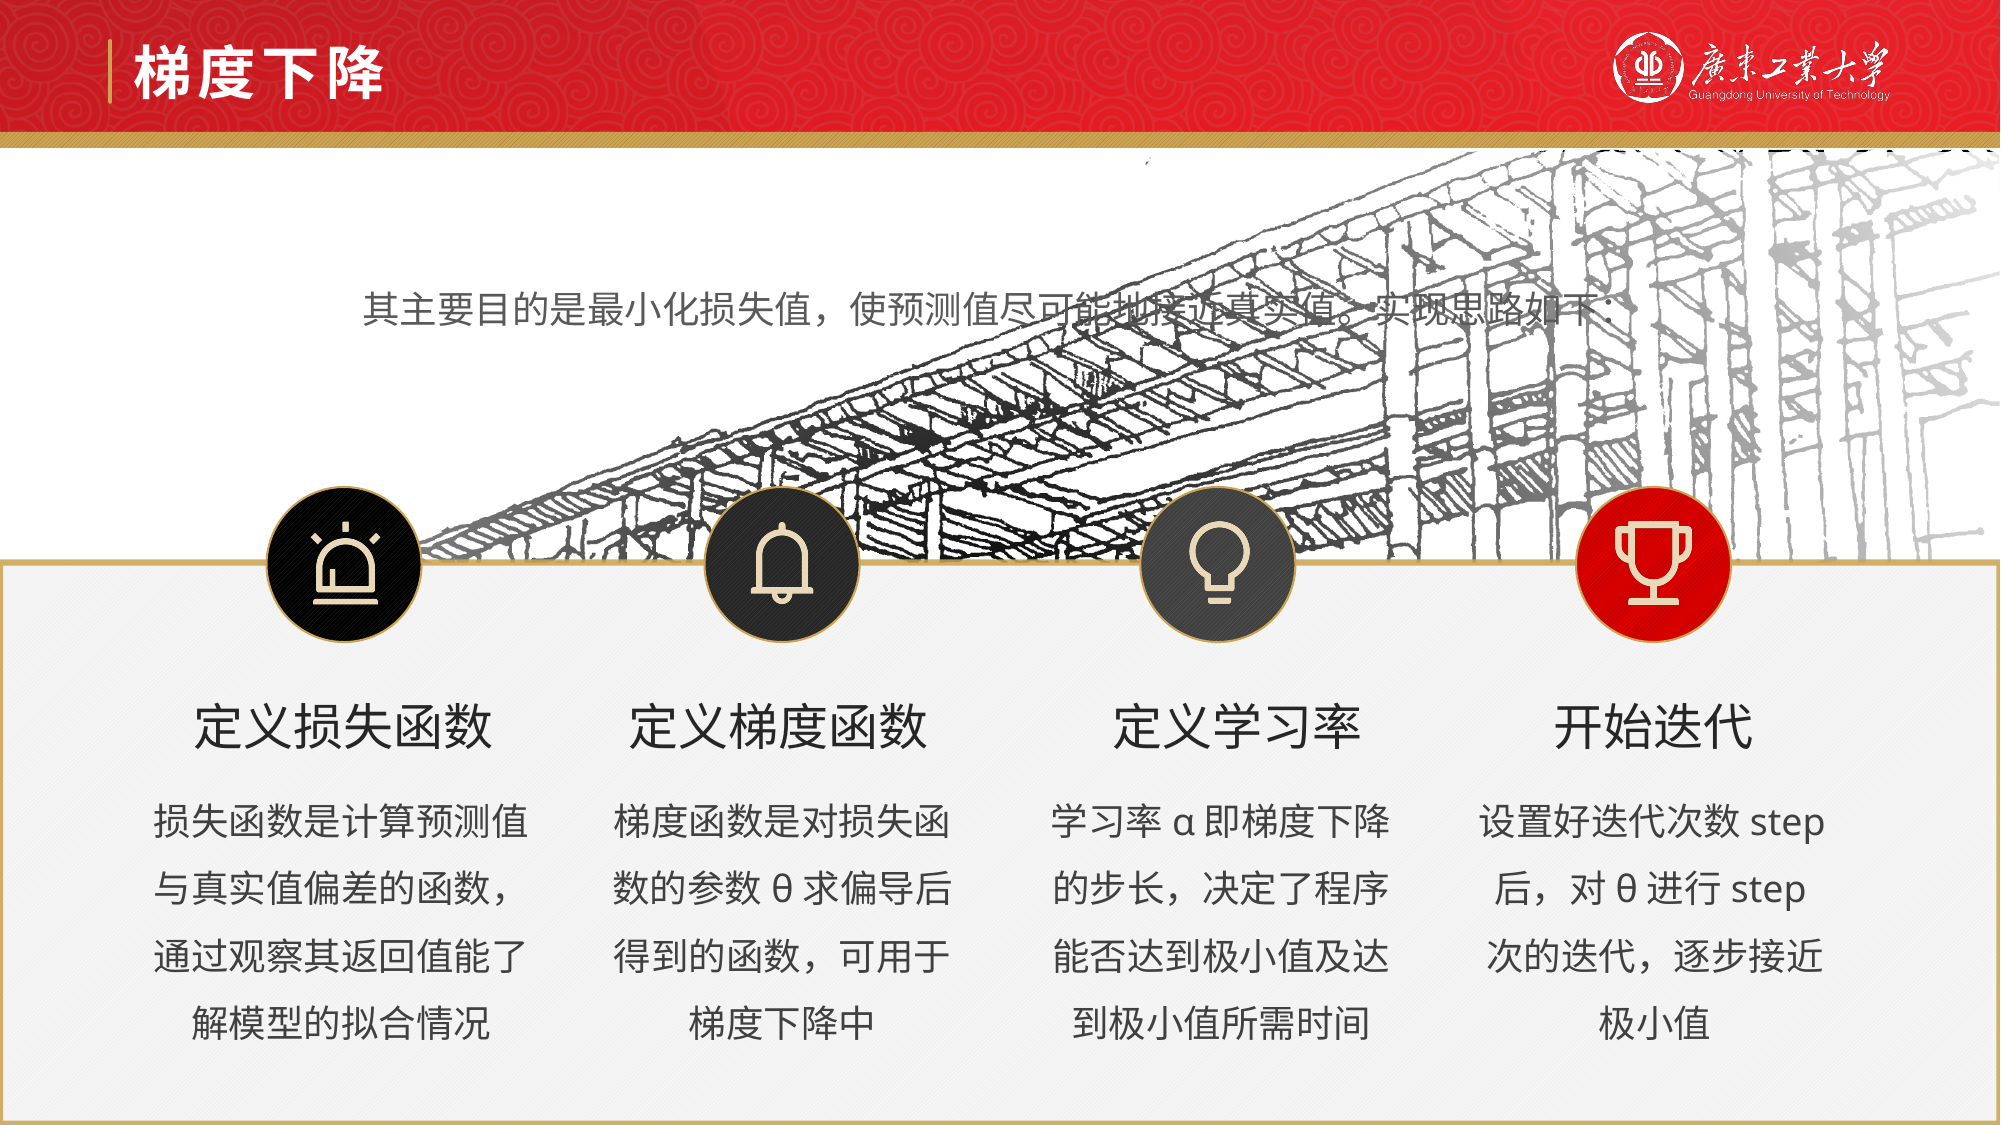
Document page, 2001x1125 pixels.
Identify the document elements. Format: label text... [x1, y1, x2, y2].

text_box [1030, 687, 1412, 1056]
text_box 其主要目的是最小化损失值，使预测值尽可能地接近真实值。实现思路如下： [185, 256, 1815, 339]
picture [940, 540, 1061, 561]
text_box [266, 486, 422, 643]
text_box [591, 687, 974, 1056]
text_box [126, 687, 556, 1056]
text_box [704, 486, 860, 643]
list 梯度下降 [133, 36, 987, 123]
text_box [1463, 687, 1846, 1056]
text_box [1140, 486, 1296, 643]
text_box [1575, 486, 1732, 643]
text_box 实现代码部分如下： [821, 402, 1180, 535]
text_box [0, 561, 2000, 1125]
